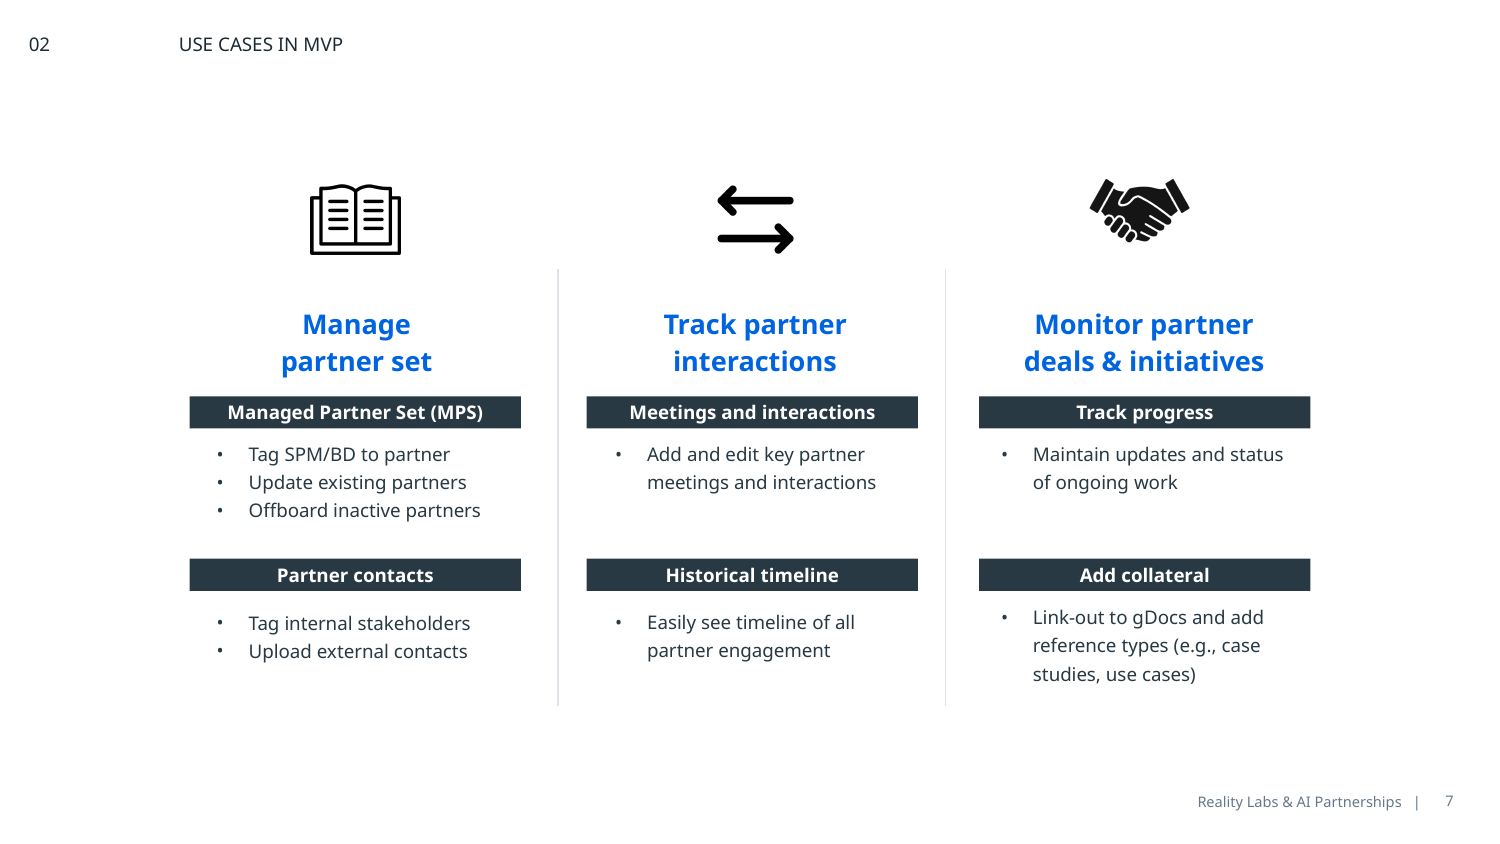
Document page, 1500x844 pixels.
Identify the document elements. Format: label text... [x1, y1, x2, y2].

title Manage partner set [212, 298, 501, 378]
picture [309, 174, 401, 265]
list Portfolio Maintenance Tag SPM/BD to partner Update existing partners Offboard inactive partners Tag internal stakeholders Upload external contacts [203, 429, 502, 558]
slide_number ‹#› [1378, 777, 1469, 842]
picture [1084, 156, 1194, 265]
list Add collateral [979, 558, 1311, 591]
text_box Reality Labs & AI Partnerships | [1093, 791, 1378, 811]
list Historical Record Add and edit key partner meetings and interactions [602, 429, 901, 514]
list Track progress [979, 396, 1311, 429]
list Historical timeline [586, 558, 918, 591]
title Monitor partner deals & initiatives [999, 298, 1289, 378]
list Historical Record Link-out to gDocs and add reference types (e.g., case studies, use cases) [987, 591, 1299, 678]
list Meetings and interactions [586, 396, 918, 429]
title Track partner interactions [612, 298, 899, 378]
list Managed Partner Set (MPS) [189, 396, 521, 429]
list Partner contacts [189, 558, 521, 591]
picture [709, 174, 801, 265]
list Historical Record Maintain updates and status of ongoing work [987, 429, 1299, 514]
list Easily see timeline of all partner engagement [602, 605, 904, 638]
subtitle 02 USE CASES IN MVP [28, 28, 592, 43]
